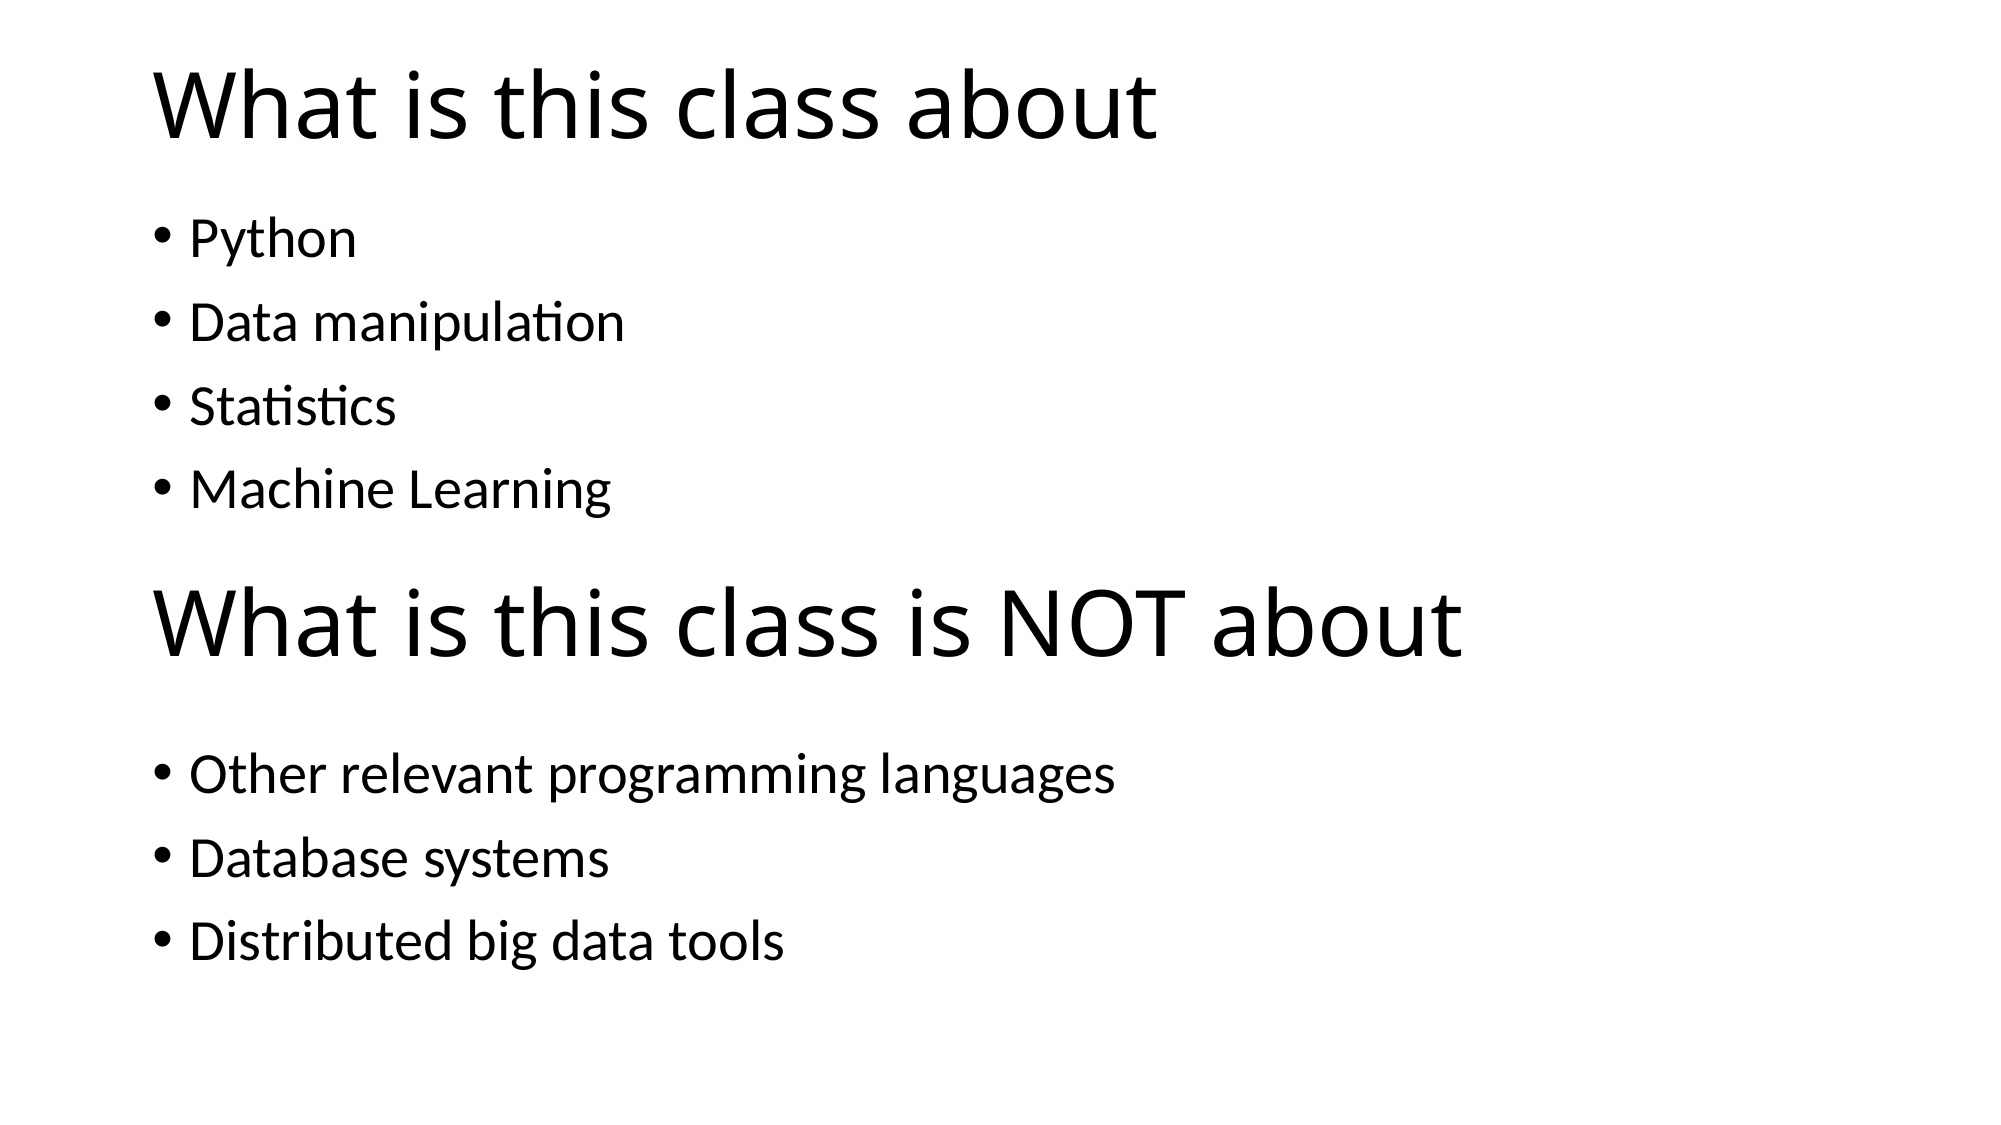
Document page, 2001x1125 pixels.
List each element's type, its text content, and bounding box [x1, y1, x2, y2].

title What is this class about [137, 0, 1863, 199]
text_box What is this class is NOT about [137, 518, 1863, 735]
list Python Data manipulation Statistics Machine Learning [137, 199, 1863, 518]
text_box Other relevant programming languages Database systems Distributed big data tools [137, 735, 1863, 1073]
